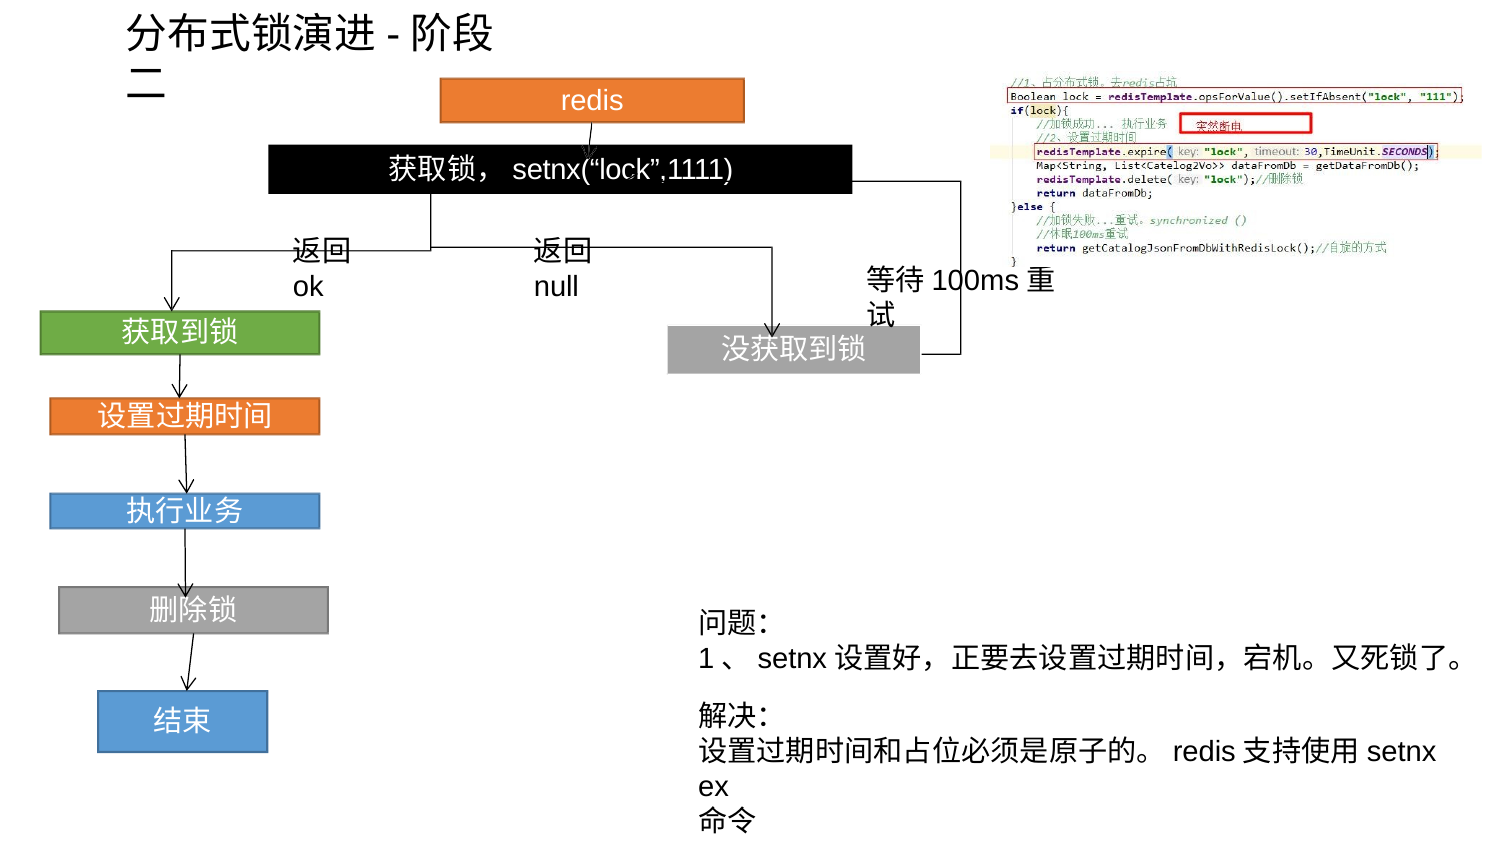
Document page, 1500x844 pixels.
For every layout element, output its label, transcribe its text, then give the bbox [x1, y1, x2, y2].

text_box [171, 71, 1482, 495]
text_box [57, 585, 172, 635]
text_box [177, 503, 924, 692]
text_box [49, 492, 172, 530]
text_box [49, 397, 166, 436]
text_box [96, 689, 269, 754]
text_box 问题： 1、setnx设置好，正要去设置过期时间，宕机。又死锁了。 解决： 设置过期时间和占位必须是原子的。redis支持使用setnx ex 命令 [695, 602, 1458, 838]
title 分布式锁演进-阶段二 [123, 5, 517, 149]
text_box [39, 310, 166, 356]
